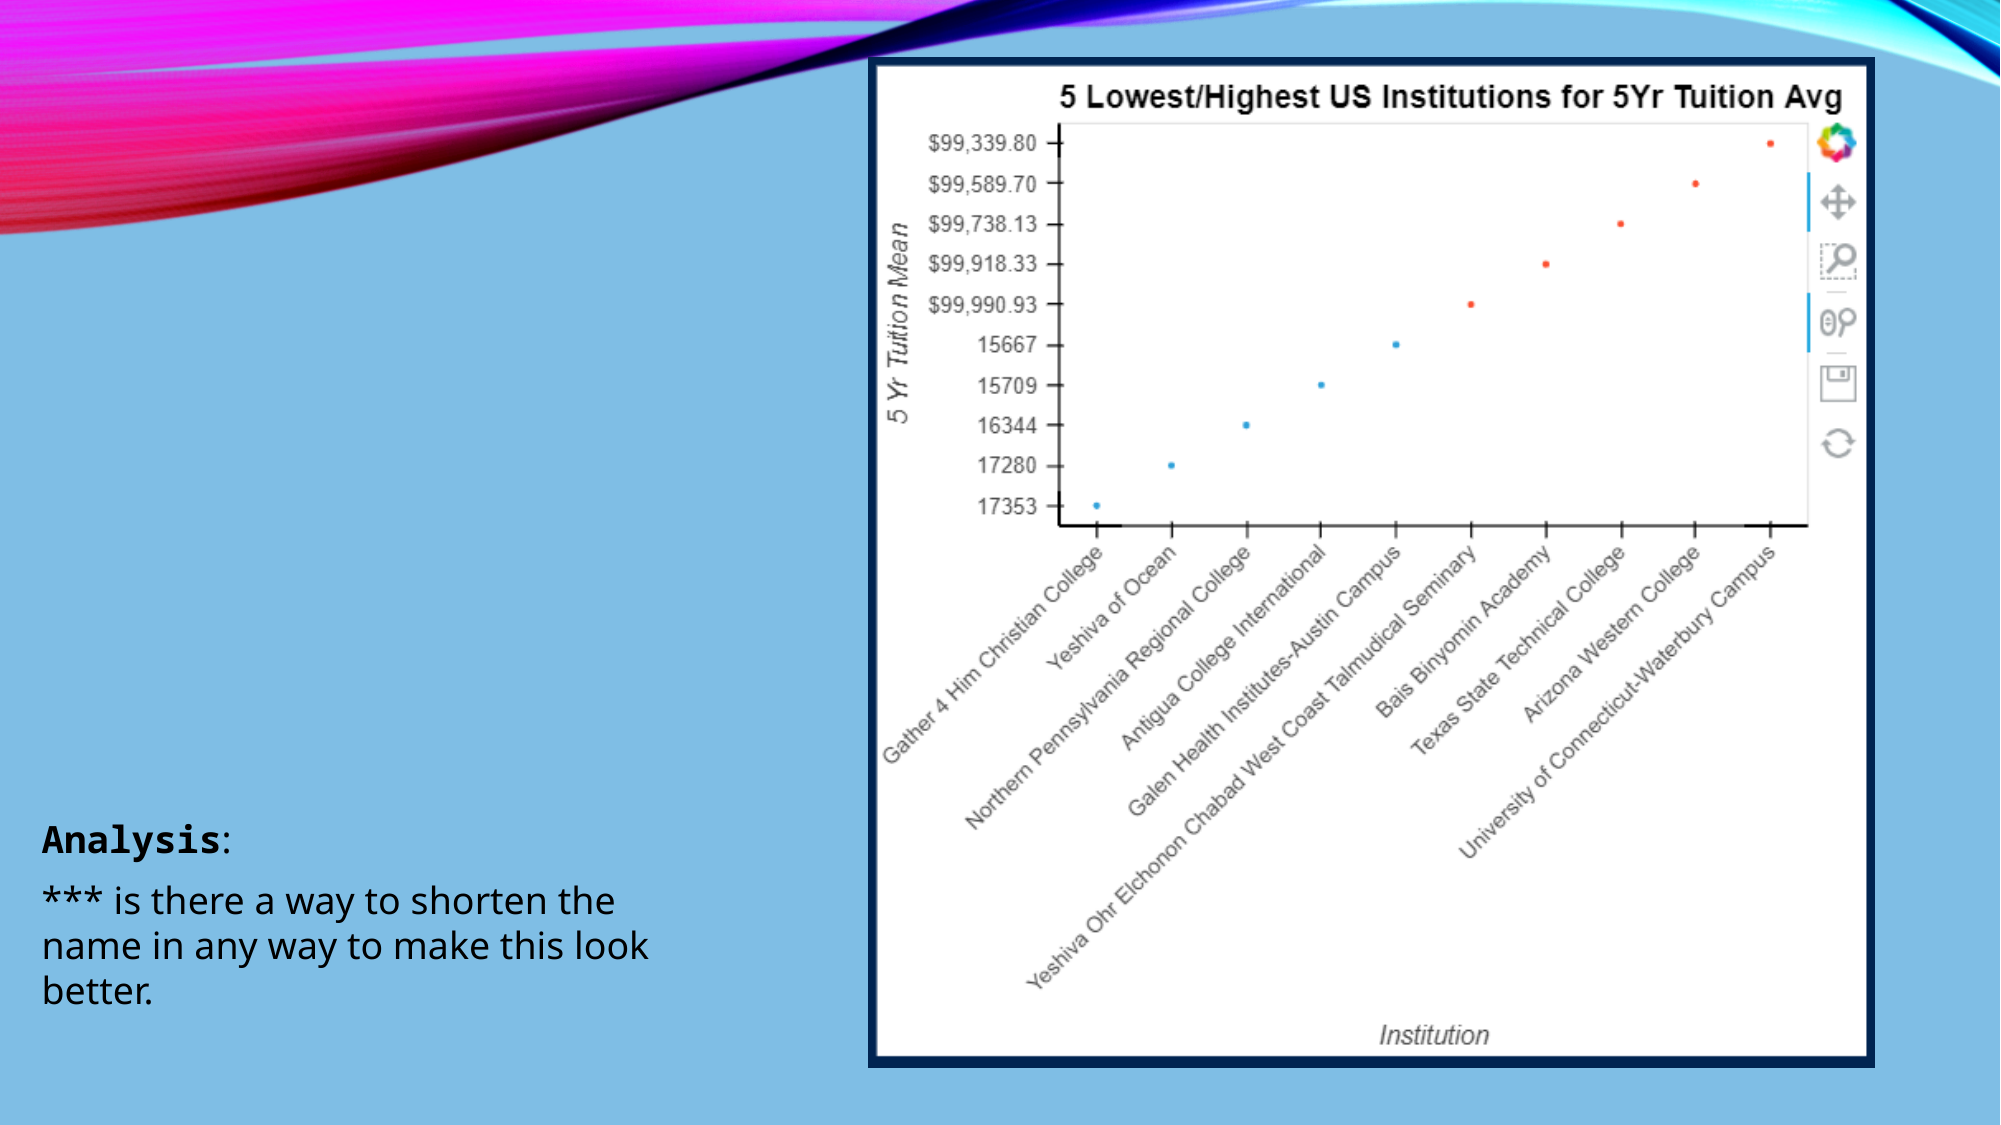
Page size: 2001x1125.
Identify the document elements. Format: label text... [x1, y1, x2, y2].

picture [0, 0, 2000, 1068]
text_box Analysis: [26, 808, 696, 869]
picture [1890, 0, 2000, 75]
text_box *** is there a way to shorten the name in any way to make this look better. [26, 869, 720, 1020]
picture [1910, 0, 2000, 45]
